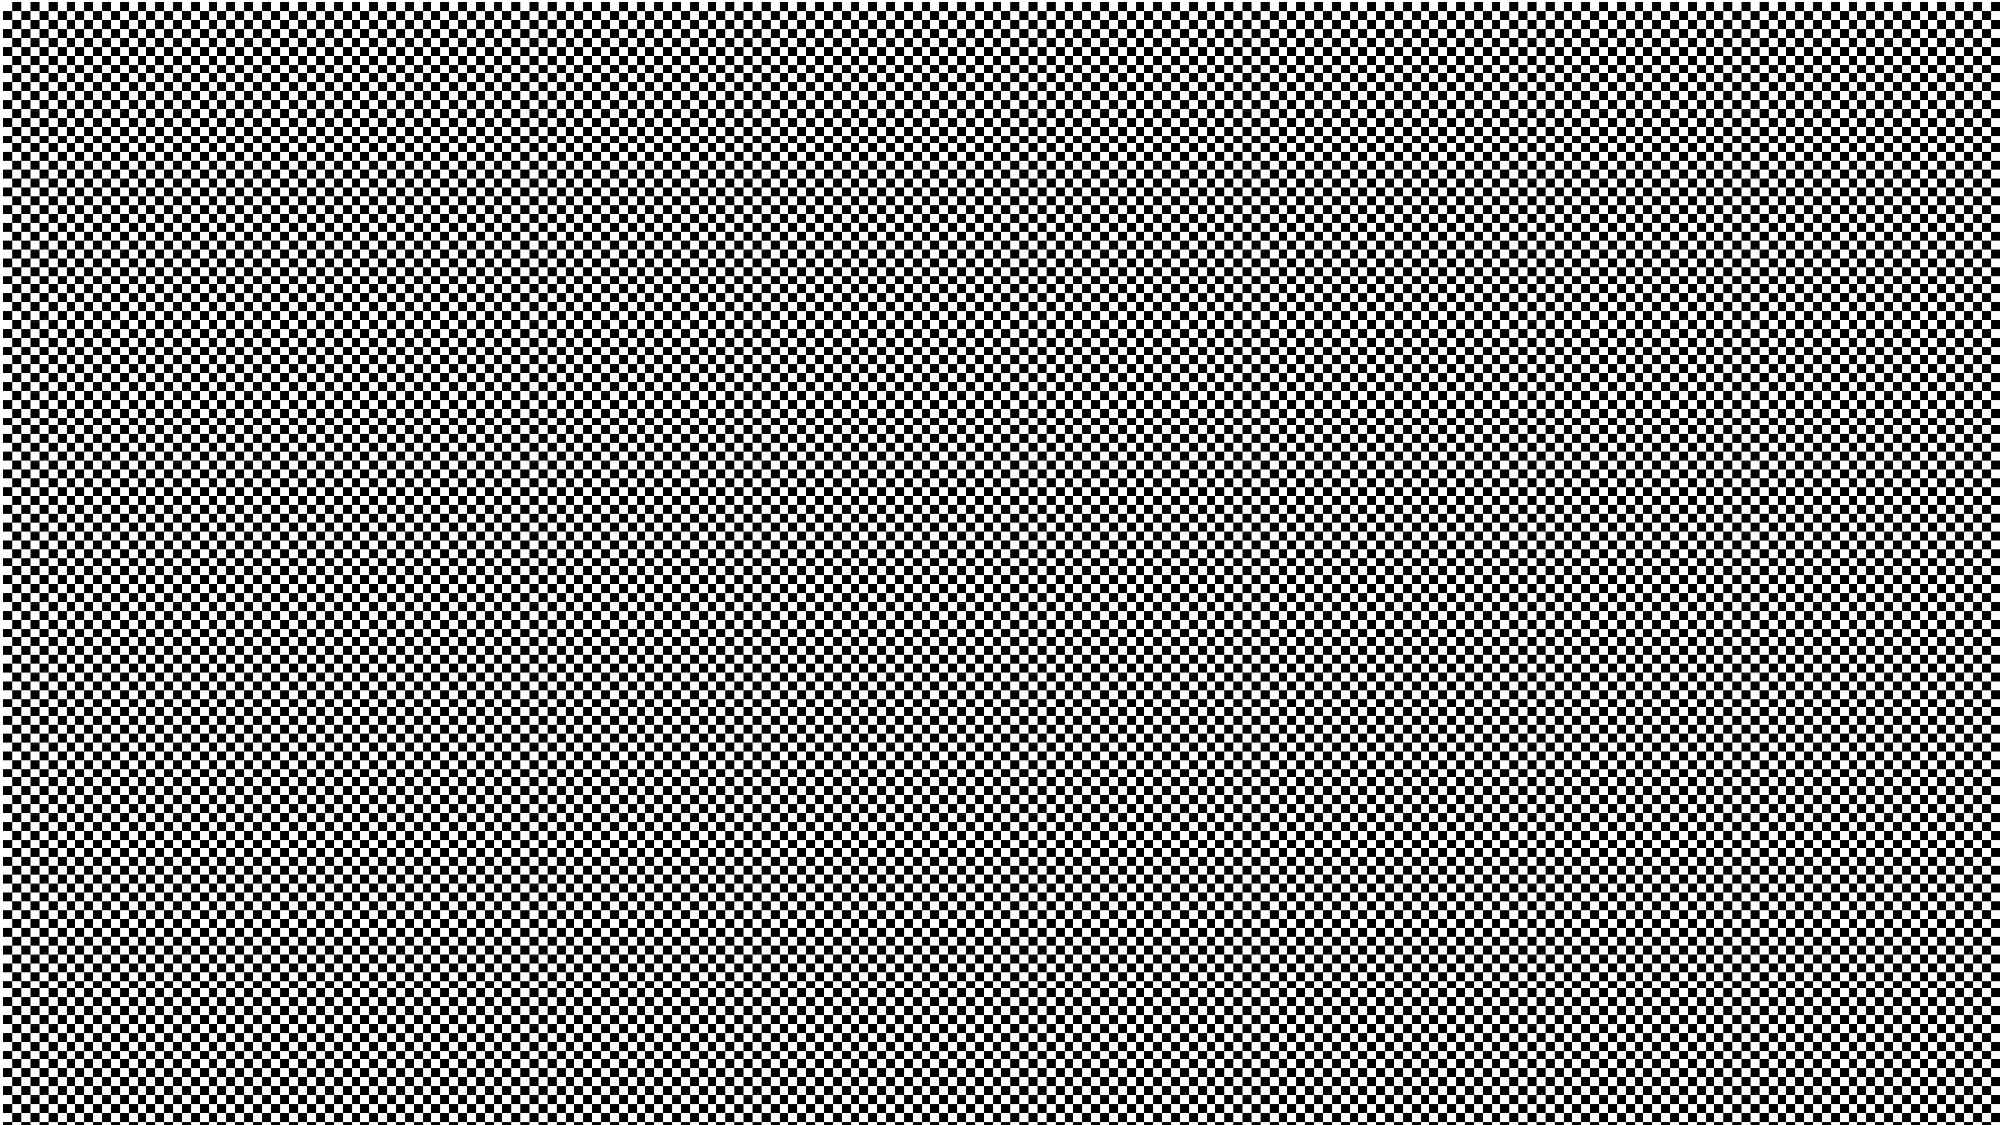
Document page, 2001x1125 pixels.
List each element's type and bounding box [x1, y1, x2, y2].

text_box [3, 2, 2000, 1125]
